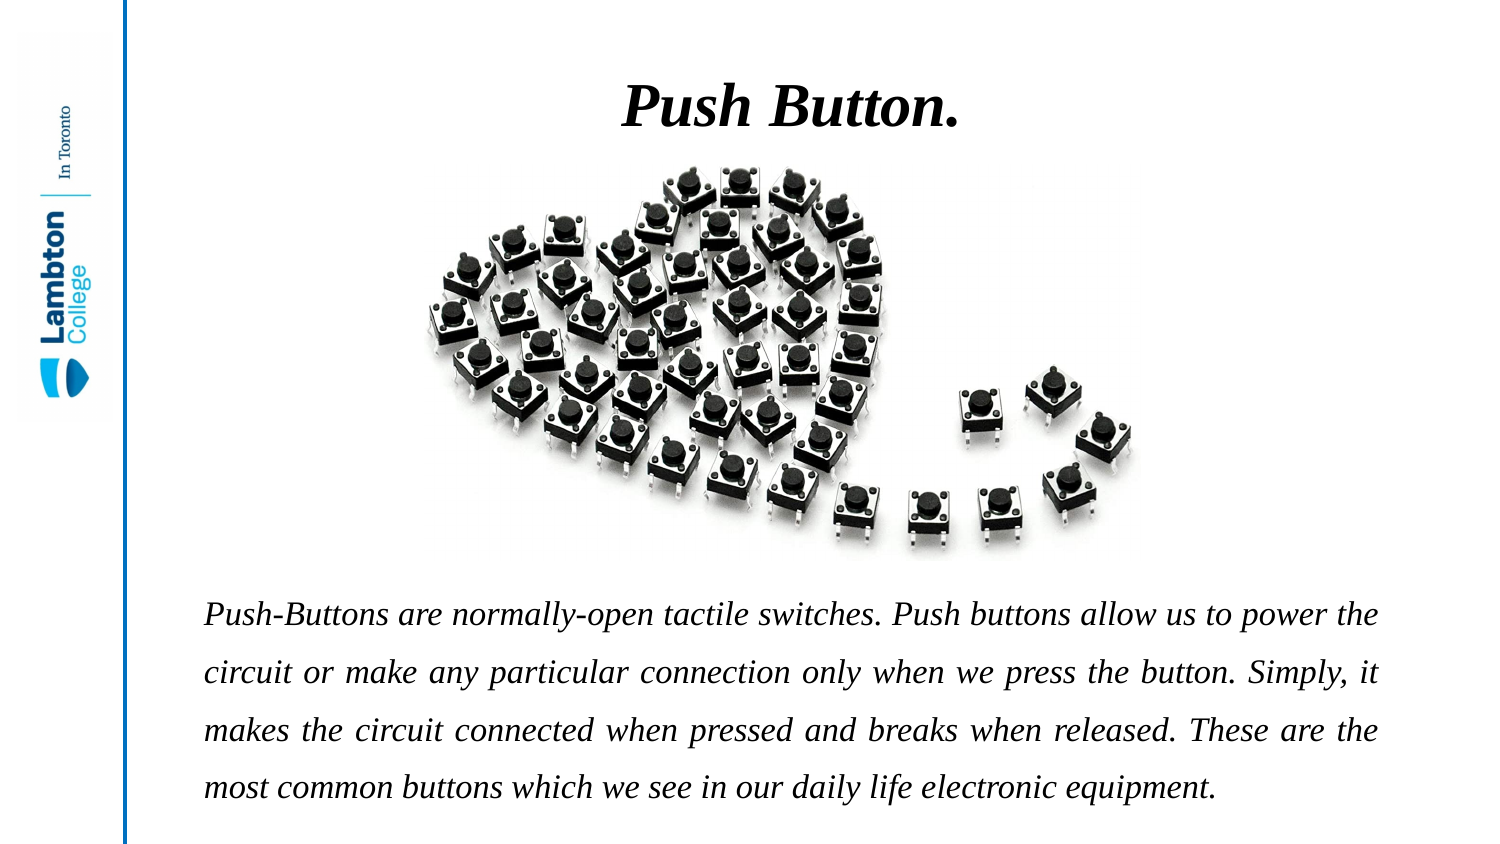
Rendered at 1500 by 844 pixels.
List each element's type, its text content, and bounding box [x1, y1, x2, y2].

picture [18, 33, 113, 422]
picture [423, 164, 1142, 562]
title Push Button. [192, 38, 1392, 165]
subtitle Push-Buttons are normally-open tactile switches. Push buttons allow us to power the circuit or make any particular connection only when we press the button. Simply, it makes the circuit connected when pressed and breaks when released. These are the most common buttons which we see in our daily life electronic equipment. [192, 569, 1392, 814]
